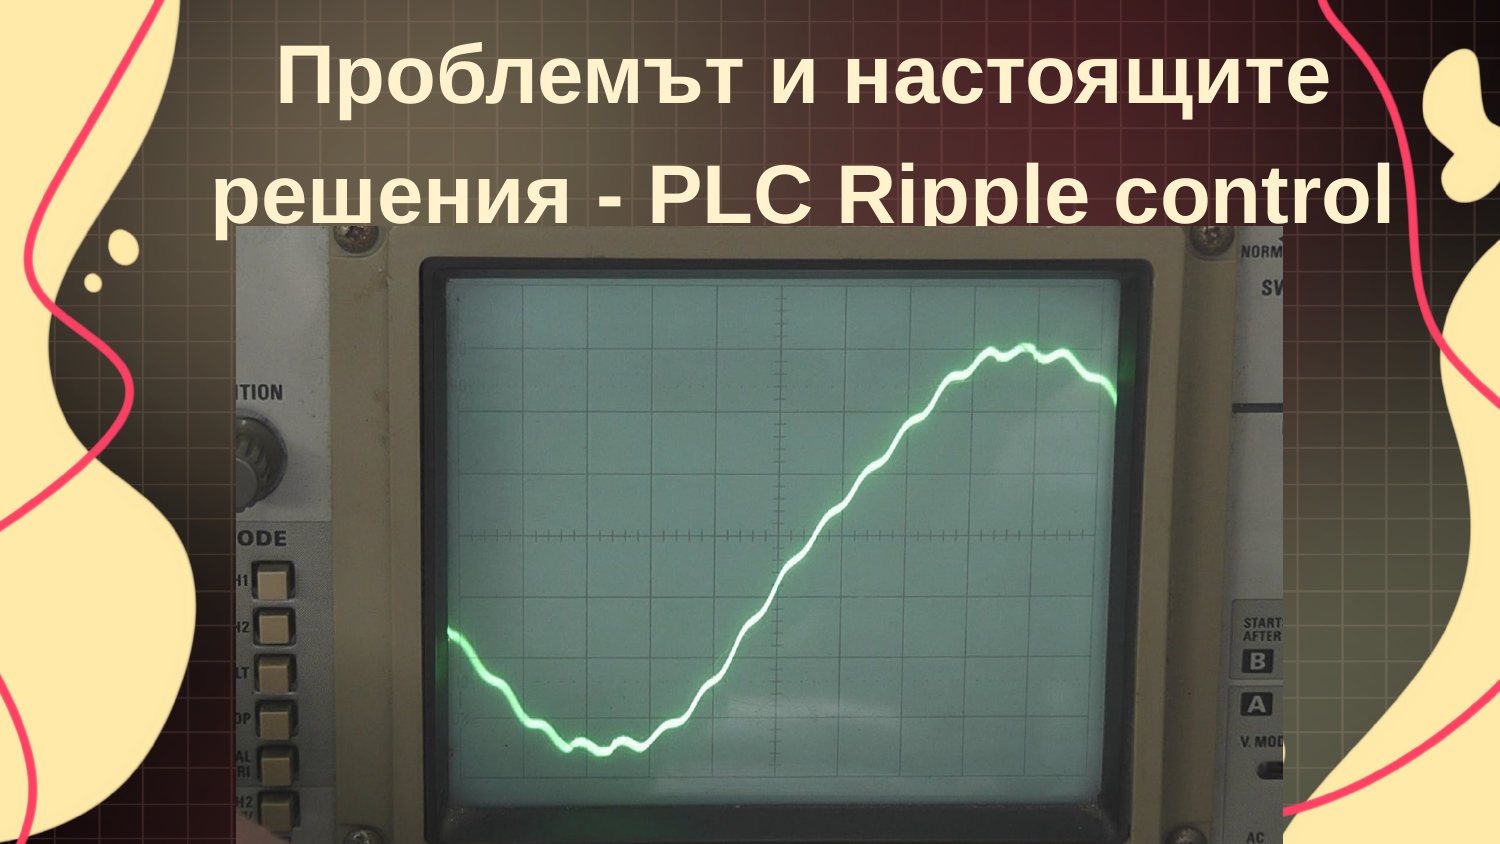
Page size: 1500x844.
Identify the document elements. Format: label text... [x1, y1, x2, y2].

picture [235, 226, 1283, 844]
text_box [0, 0, 230, 844]
text_box Проблемът и настоящите решения - PLC Ripple control [203, 0, 1405, 240]
text_box [1287, 0, 1500, 844]
